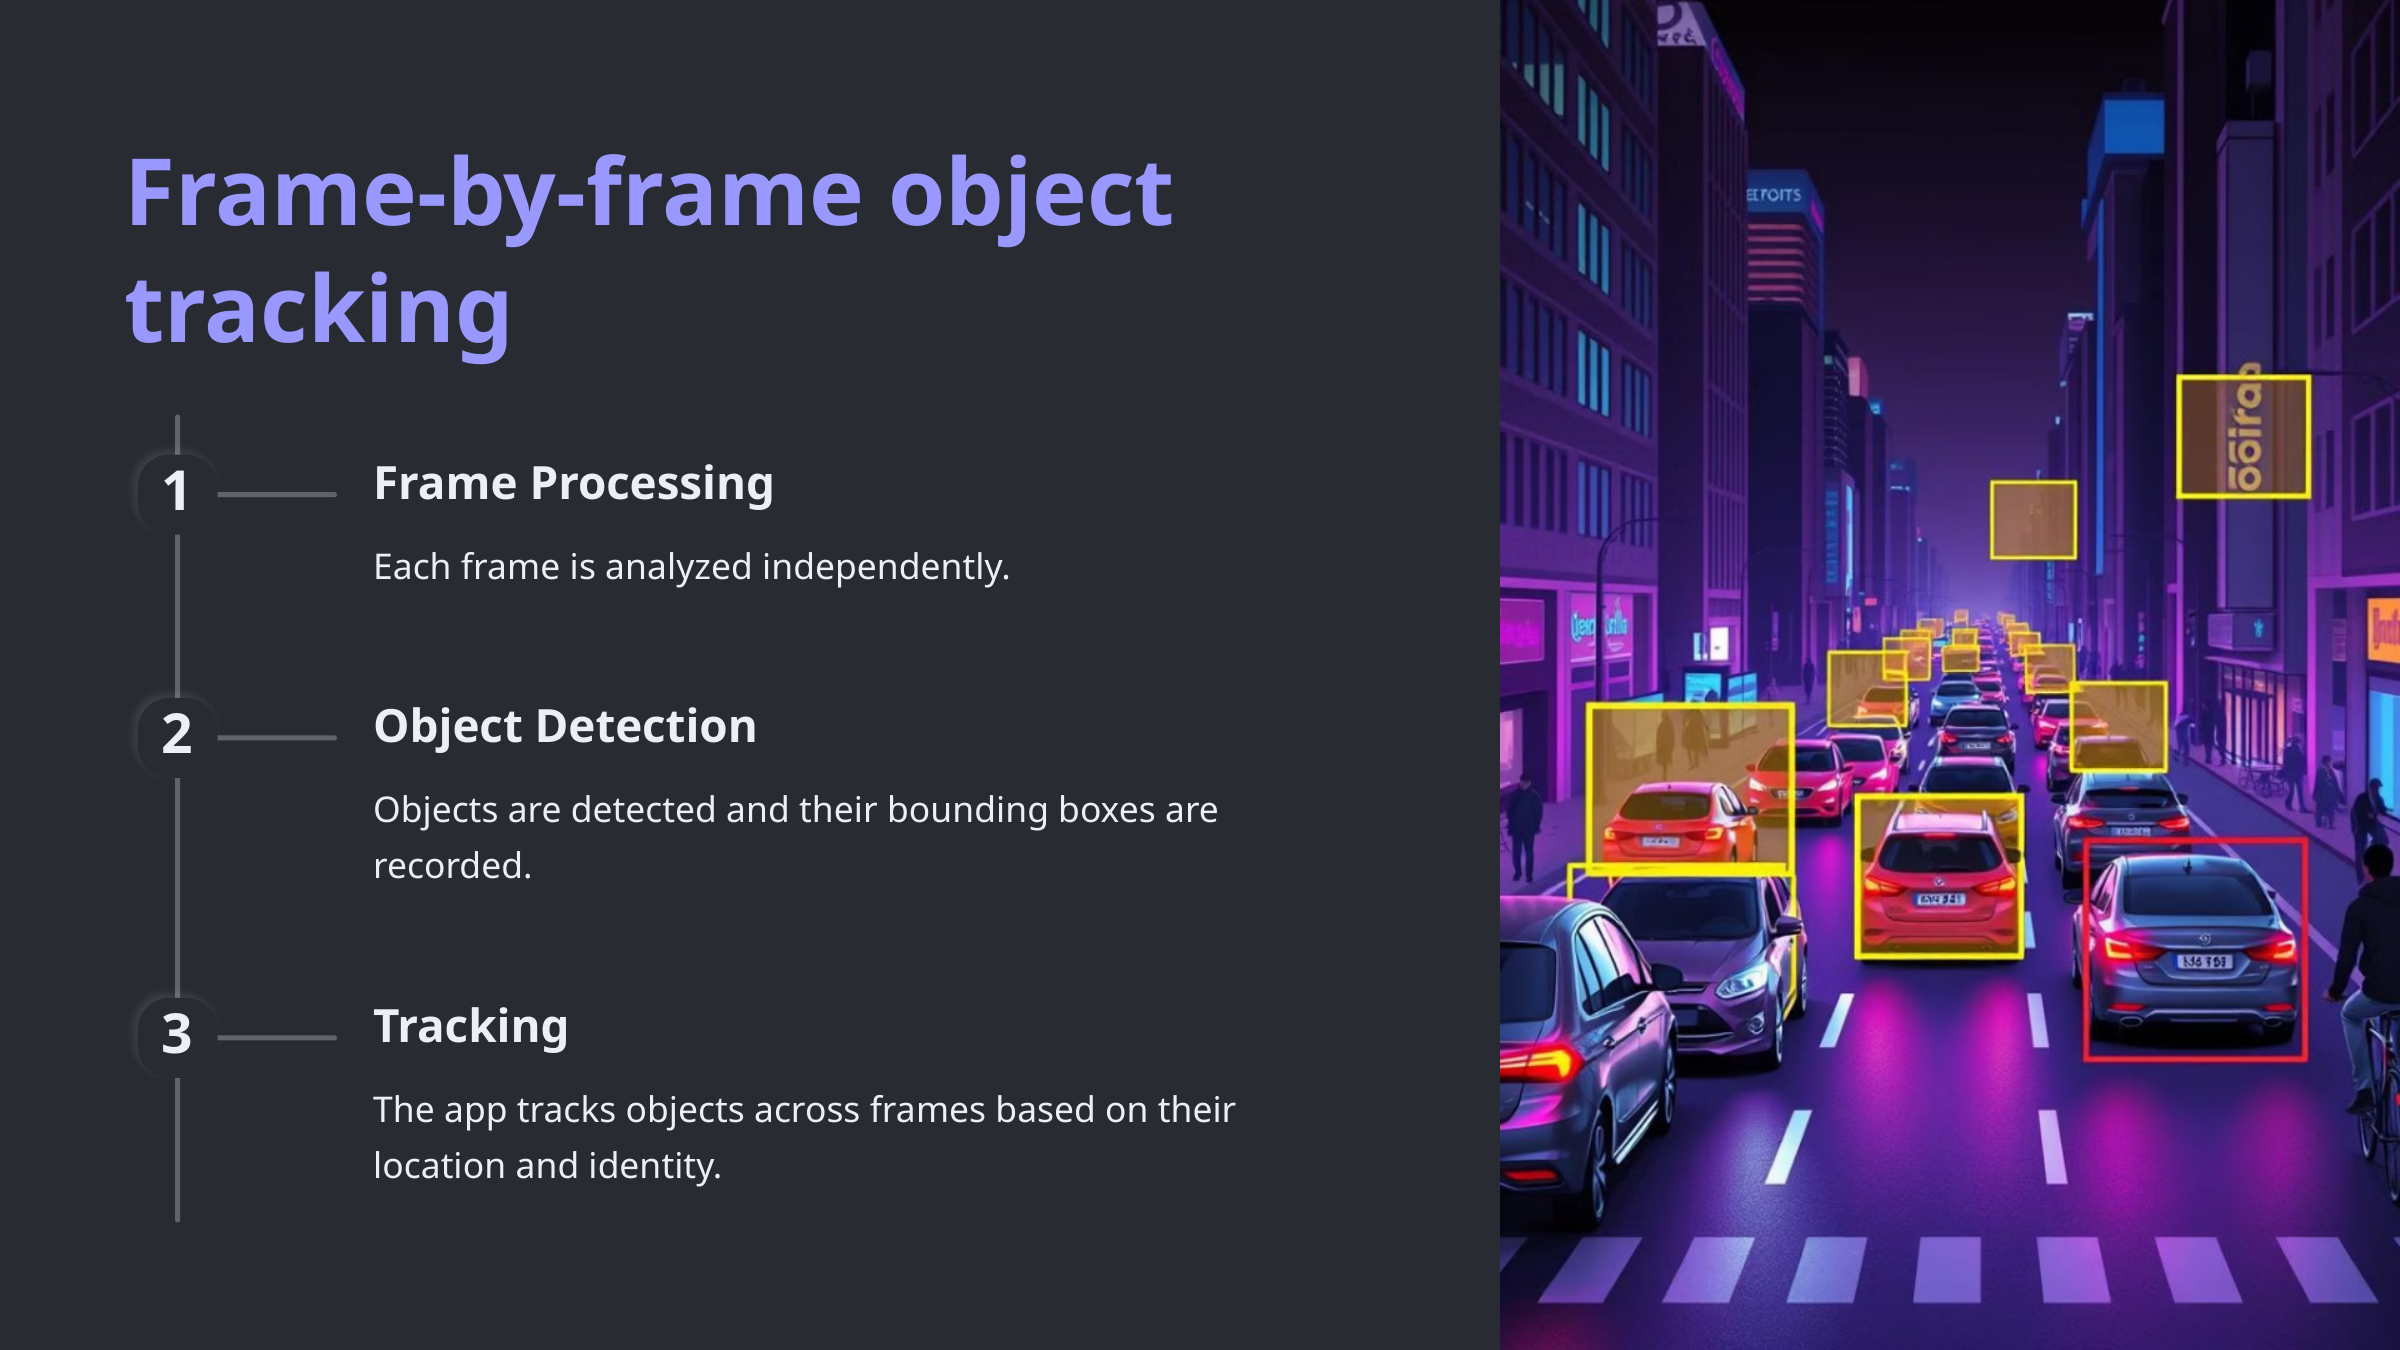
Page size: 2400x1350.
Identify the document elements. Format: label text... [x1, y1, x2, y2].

text_box 3 [162, 1009, 193, 1066]
text_box [175, 414, 181, 449]
text_box [175, 535, 181, 692]
text_box Each frame is analyzed independently. [373, 529, 1376, 587]
text_box [175, 778, 181, 992]
text_box Frame-by-frame object tracking [124, 127, 1376, 362]
text_box 2 [161, 709, 194, 766]
text_box 1 [167, 466, 188, 523]
text_box [137, 697, 218, 778]
text_box [175, 1078, 181, 1223]
text_box Tracking [373, 993, 841, 1052]
text_box [218, 735, 337, 741]
text_box The app tracks objects across frames based on their location and identity. [373, 1073, 1376, 1187]
text_box [137, 997, 218, 1078]
text_box [137, 454, 218, 535]
text_box Objects are detected and their bounding boxes are recorded. [373, 773, 1376, 887]
text_box [218, 1035, 337, 1041]
text_box [218, 492, 337, 498]
text_box Frame Processing [373, 450, 841, 509]
picture [1499, 0, 2400, 1350]
text_box Object Detection [373, 693, 841, 752]
